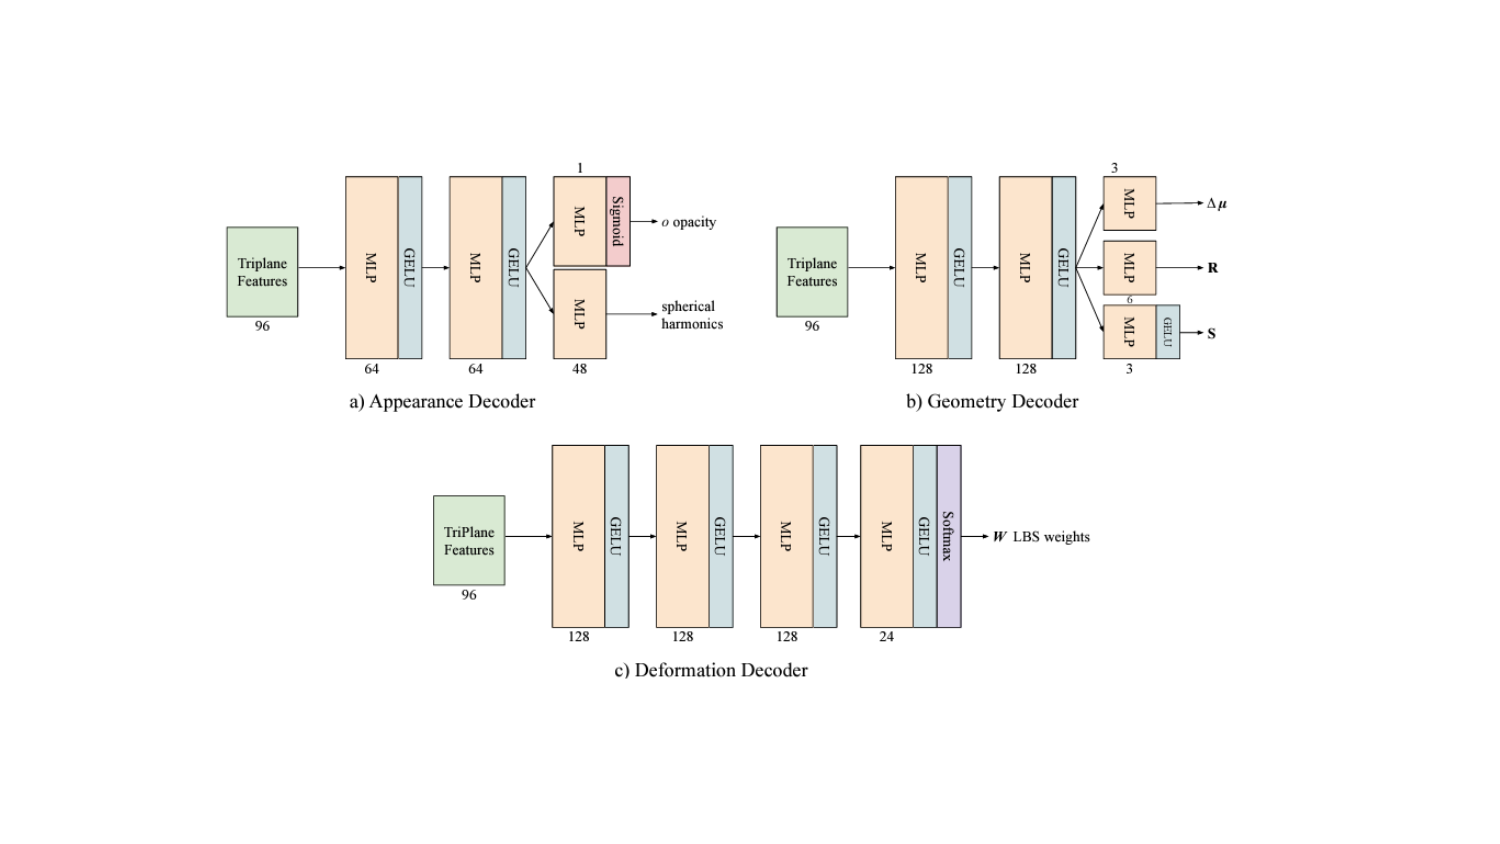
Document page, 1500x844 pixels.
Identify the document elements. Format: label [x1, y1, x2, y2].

picture [206, 141, 1255, 683]
